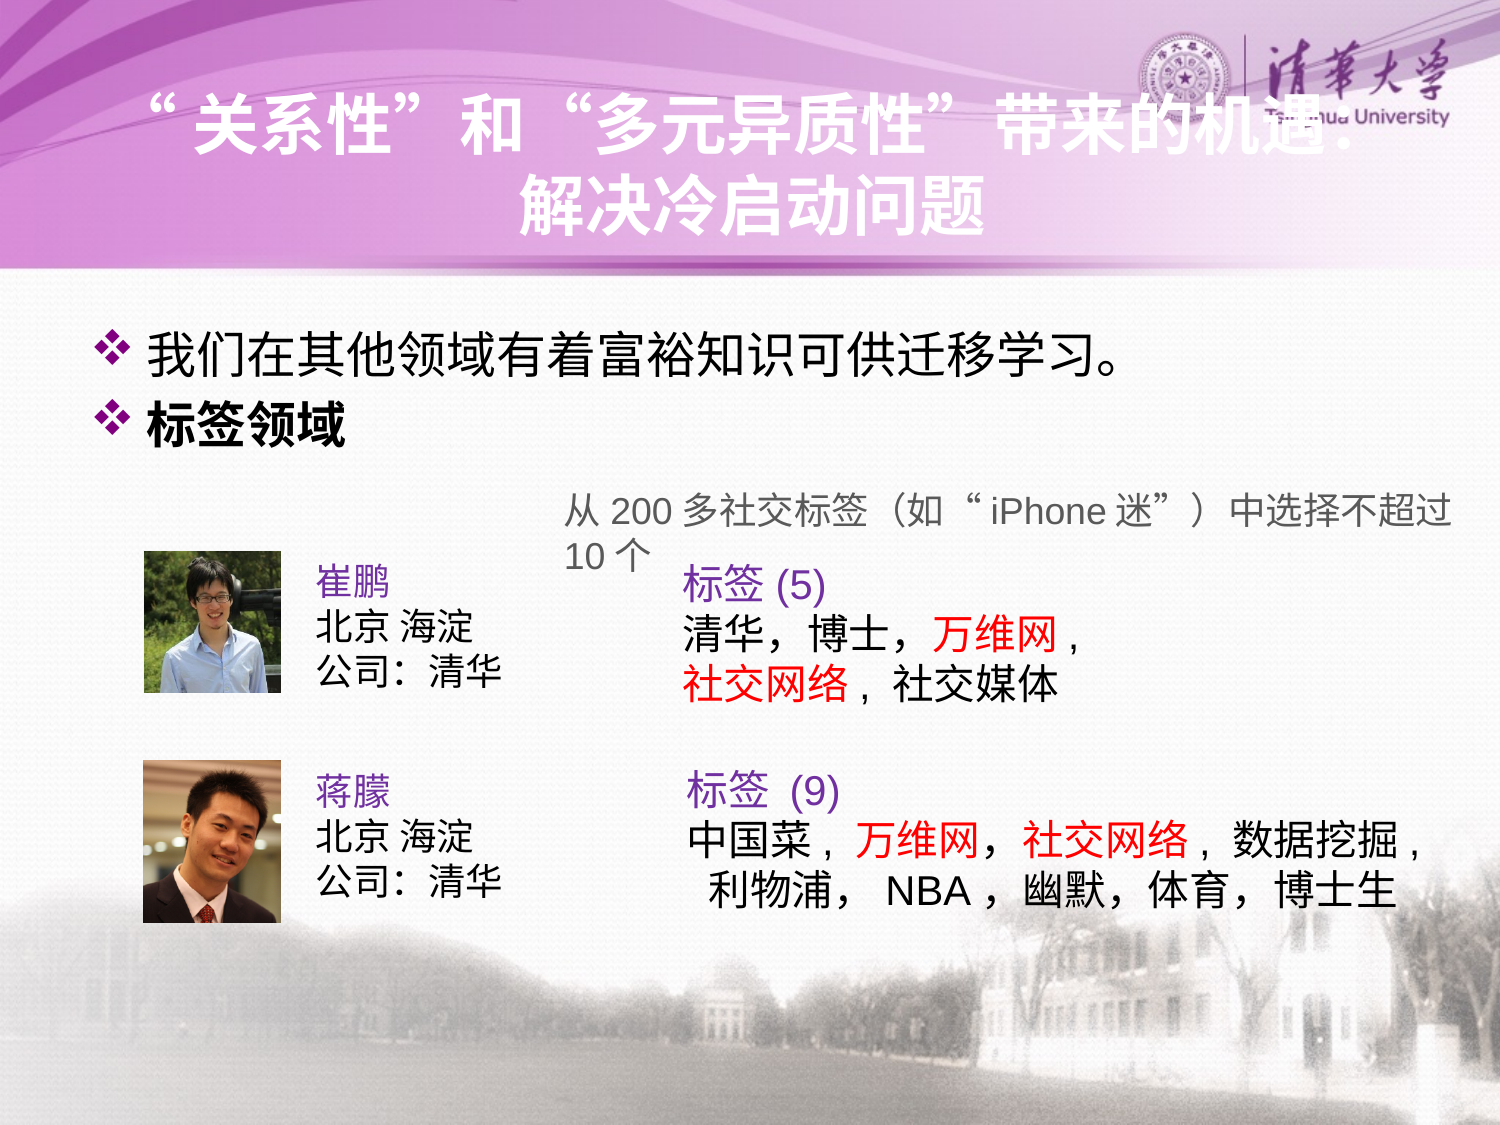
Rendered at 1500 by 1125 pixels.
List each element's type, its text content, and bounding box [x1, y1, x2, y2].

text_box 标签 (9) 中国菜, 万维网，社交网络, 数据挖掘, 利物浦，NBA，幽默，体育，博士生 [672, 756, 1417, 922]
text_box 标签(5) 清华，博士，万维网, 社交网络, 社交媒体 [667, 585, 1412, 716]
text_box 从200多社交标签（如“iPhone迷”）中选择不超过10个 [549, 479, 1483, 585]
text_box 蒋朦 北京 海淀 公司：清华 [301, 760, 668, 911]
text_box 崔鹏 北京 海淀 公司：清华 [301, 550, 653, 701]
title “关系性”和“多元异质性”带来的机遇： 解决冷启动问题 [58, 117, 1447, 210]
list 我们在其他领域有着富裕知识可供迁移学习。 标签领域 [75, 316, 1425, 1050]
picture [0, 0, 1500, 1125]
